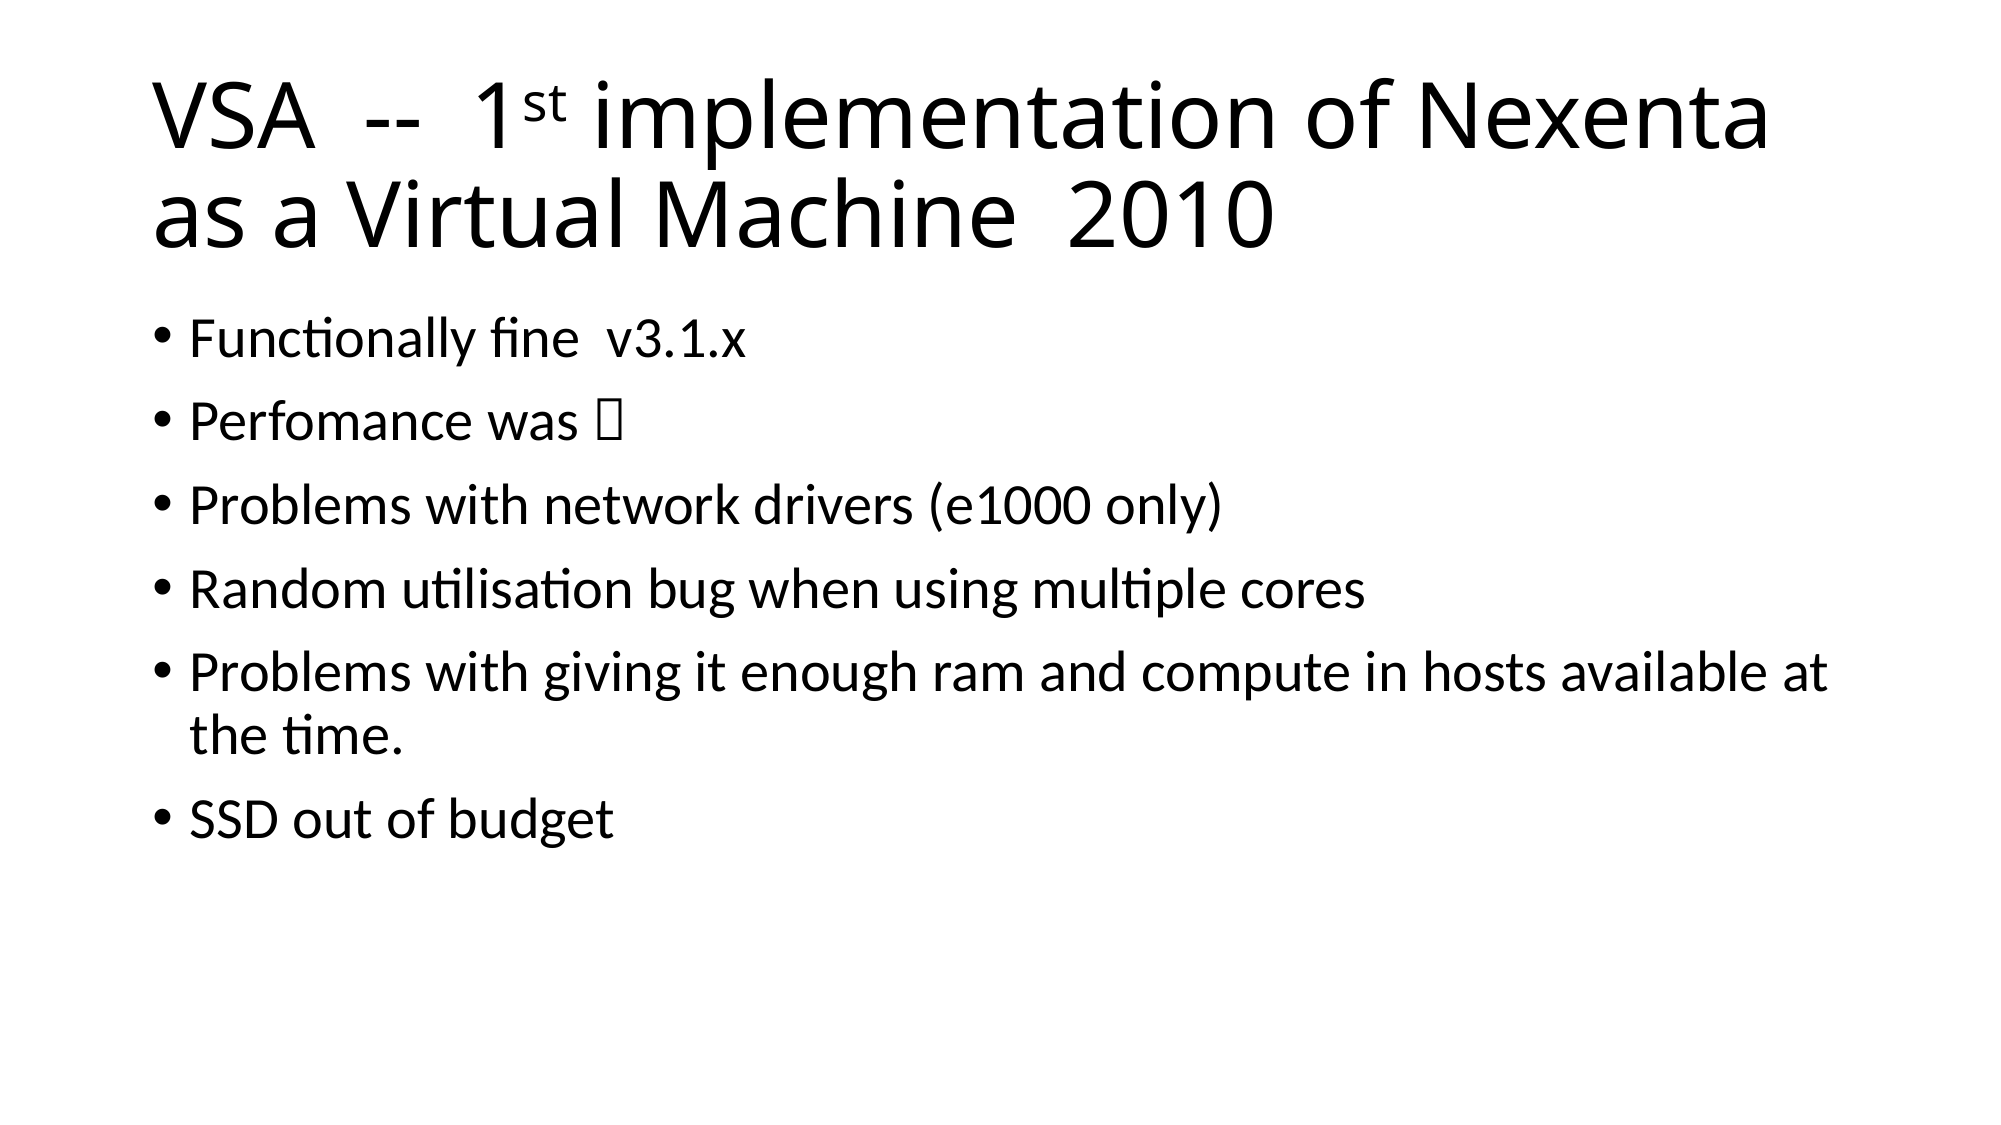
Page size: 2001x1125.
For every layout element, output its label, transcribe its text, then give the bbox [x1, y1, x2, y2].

list Functionally fine v3.1.x Perfomance was  Problems with network drivers (e1000 only) Random utilisation bug when using multiple cores Problems with giving it enough ram and compute in hosts available at the time. SSD out of budget [137, 299, 1863, 1014]
title VSA -- 1st implementation of Nexenta as a Virtual Machine 2010 [137, 59, 1863, 278]
